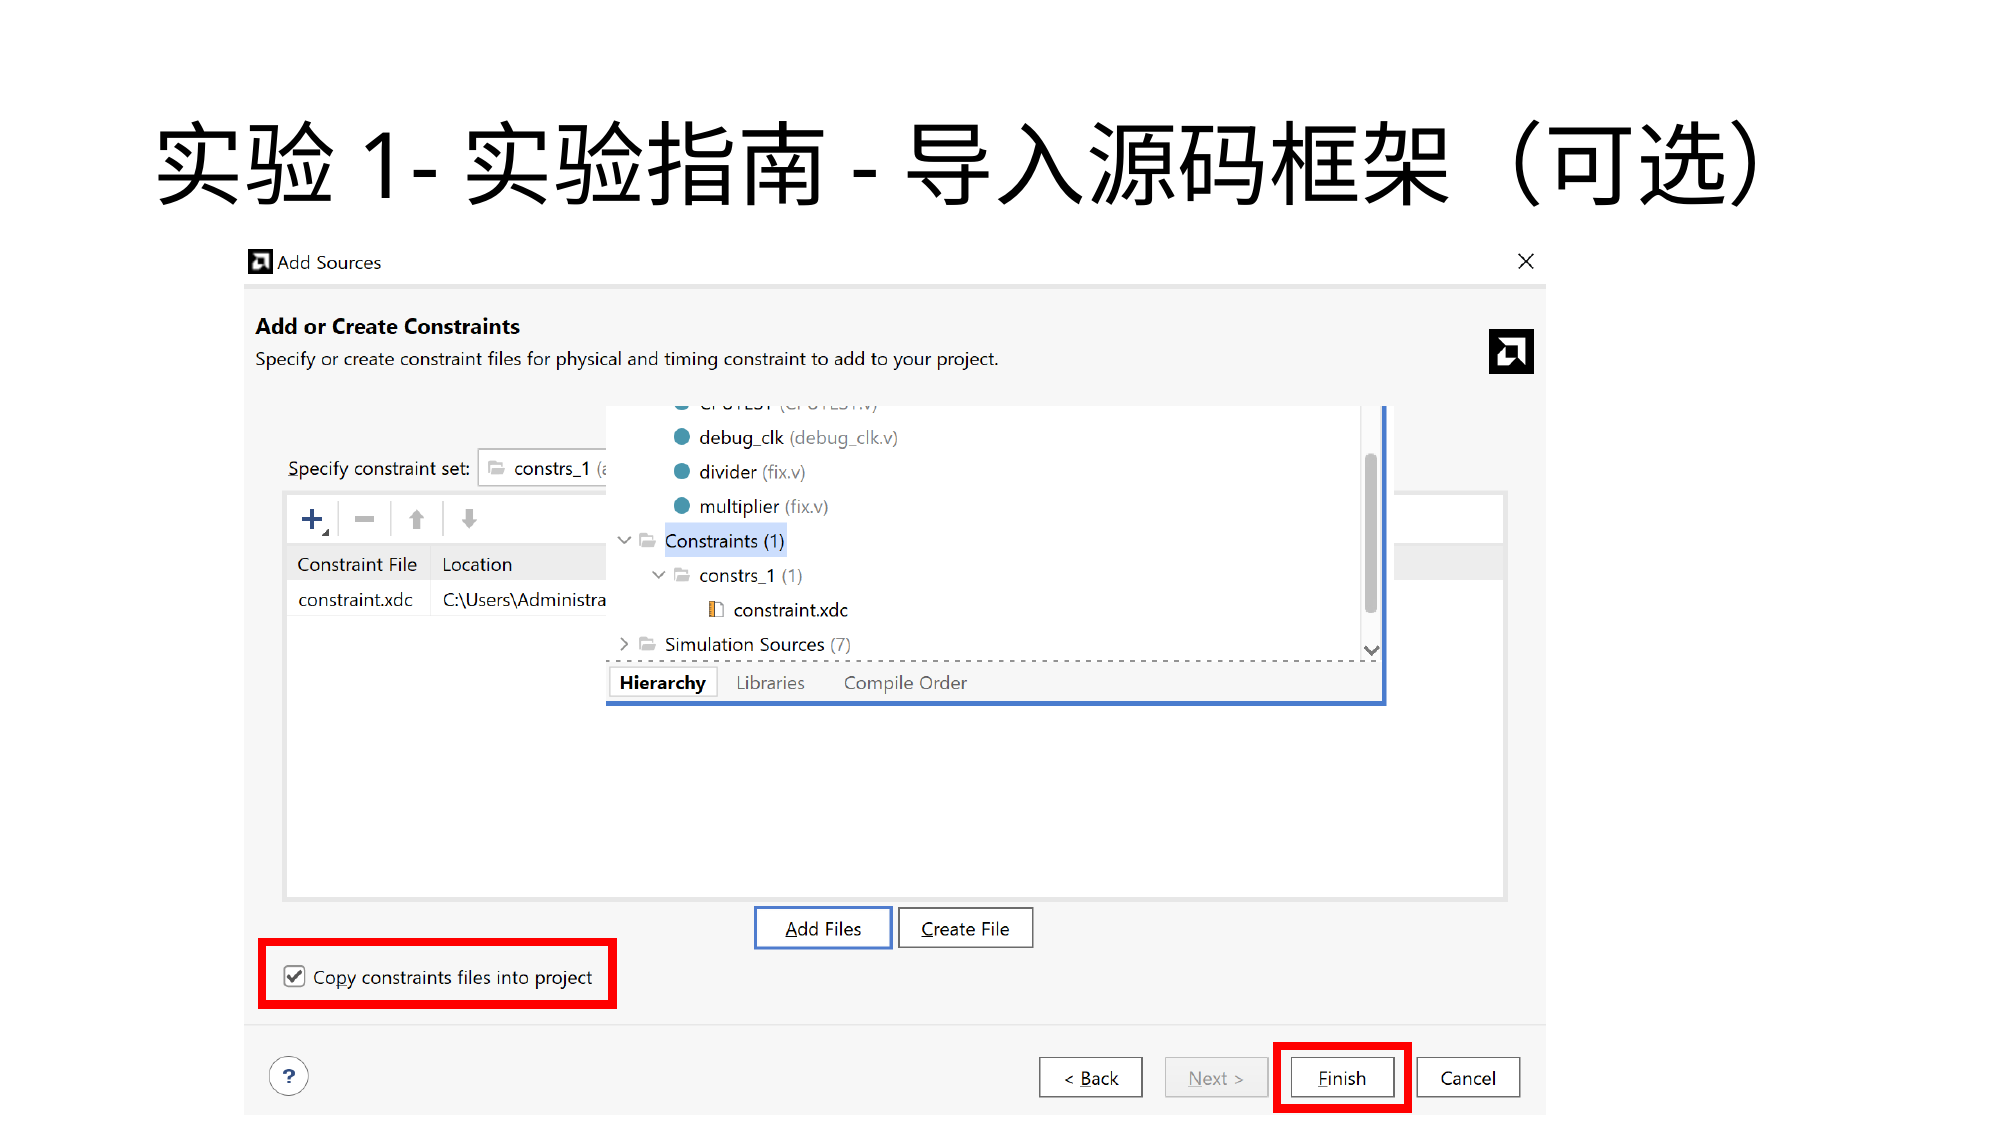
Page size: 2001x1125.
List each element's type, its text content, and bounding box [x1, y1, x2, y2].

picture [244, 246, 1546, 1115]
title 实验1-实验指南-导入源码框架（可选） [137, 59, 1863, 278]
